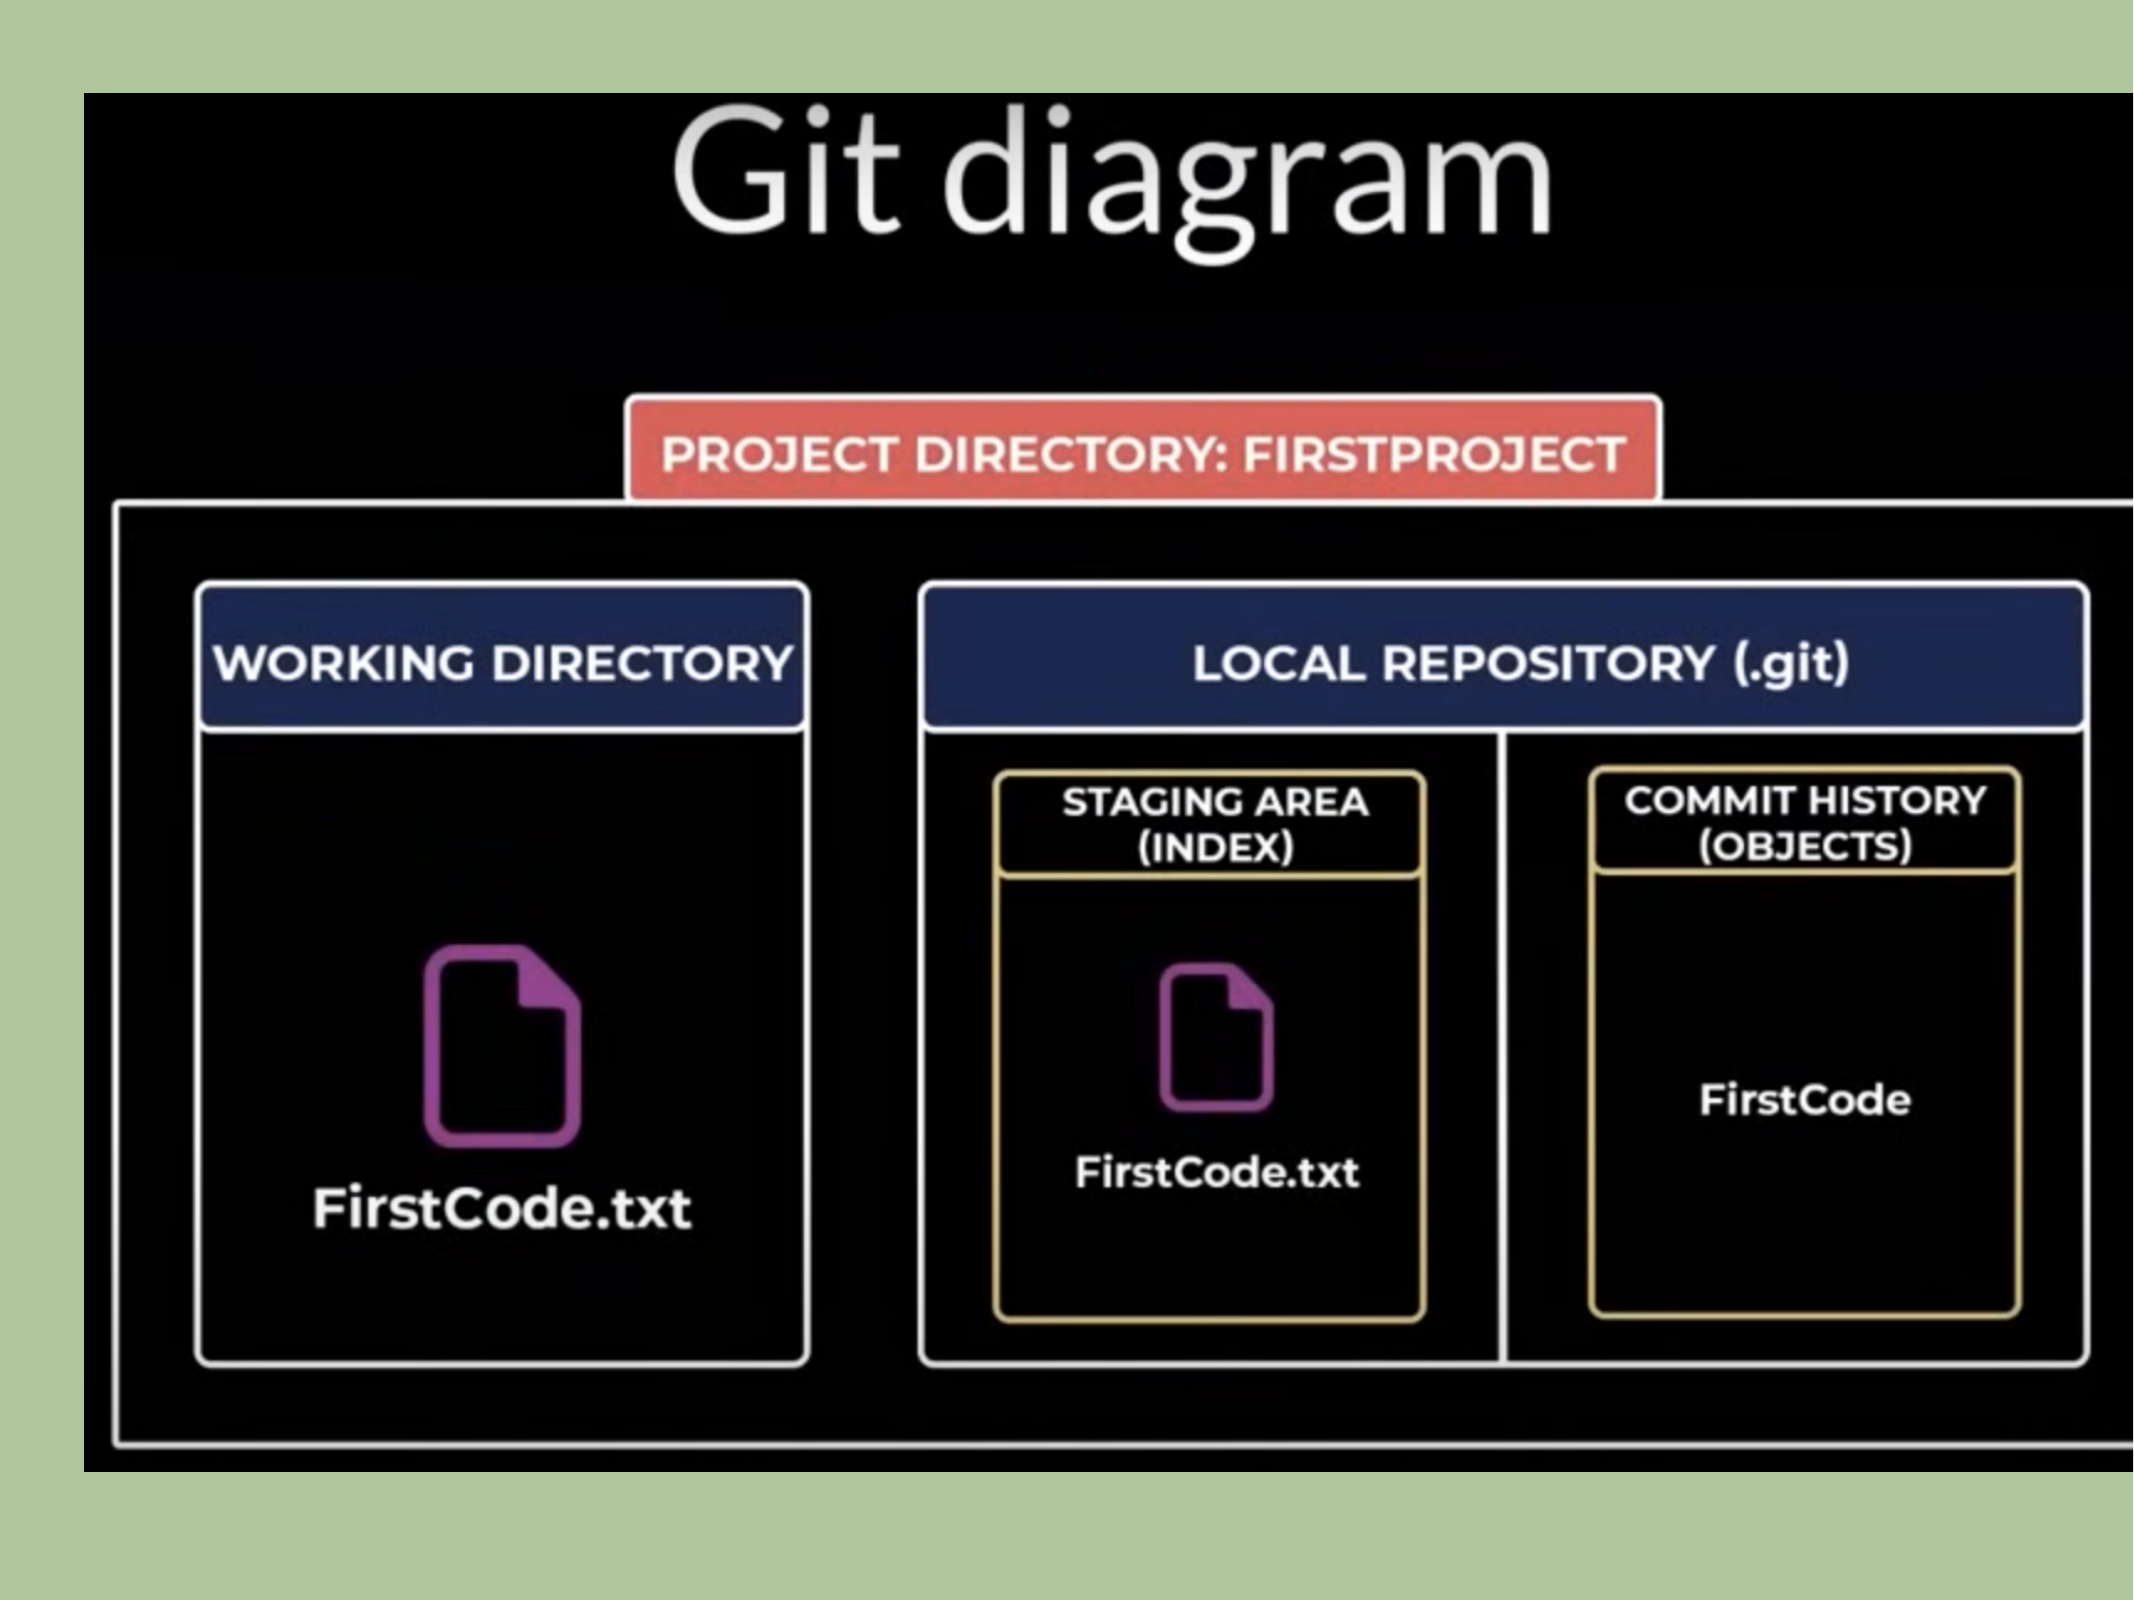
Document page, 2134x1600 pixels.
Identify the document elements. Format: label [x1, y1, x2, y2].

picture [84, 93, 2134, 1472]
